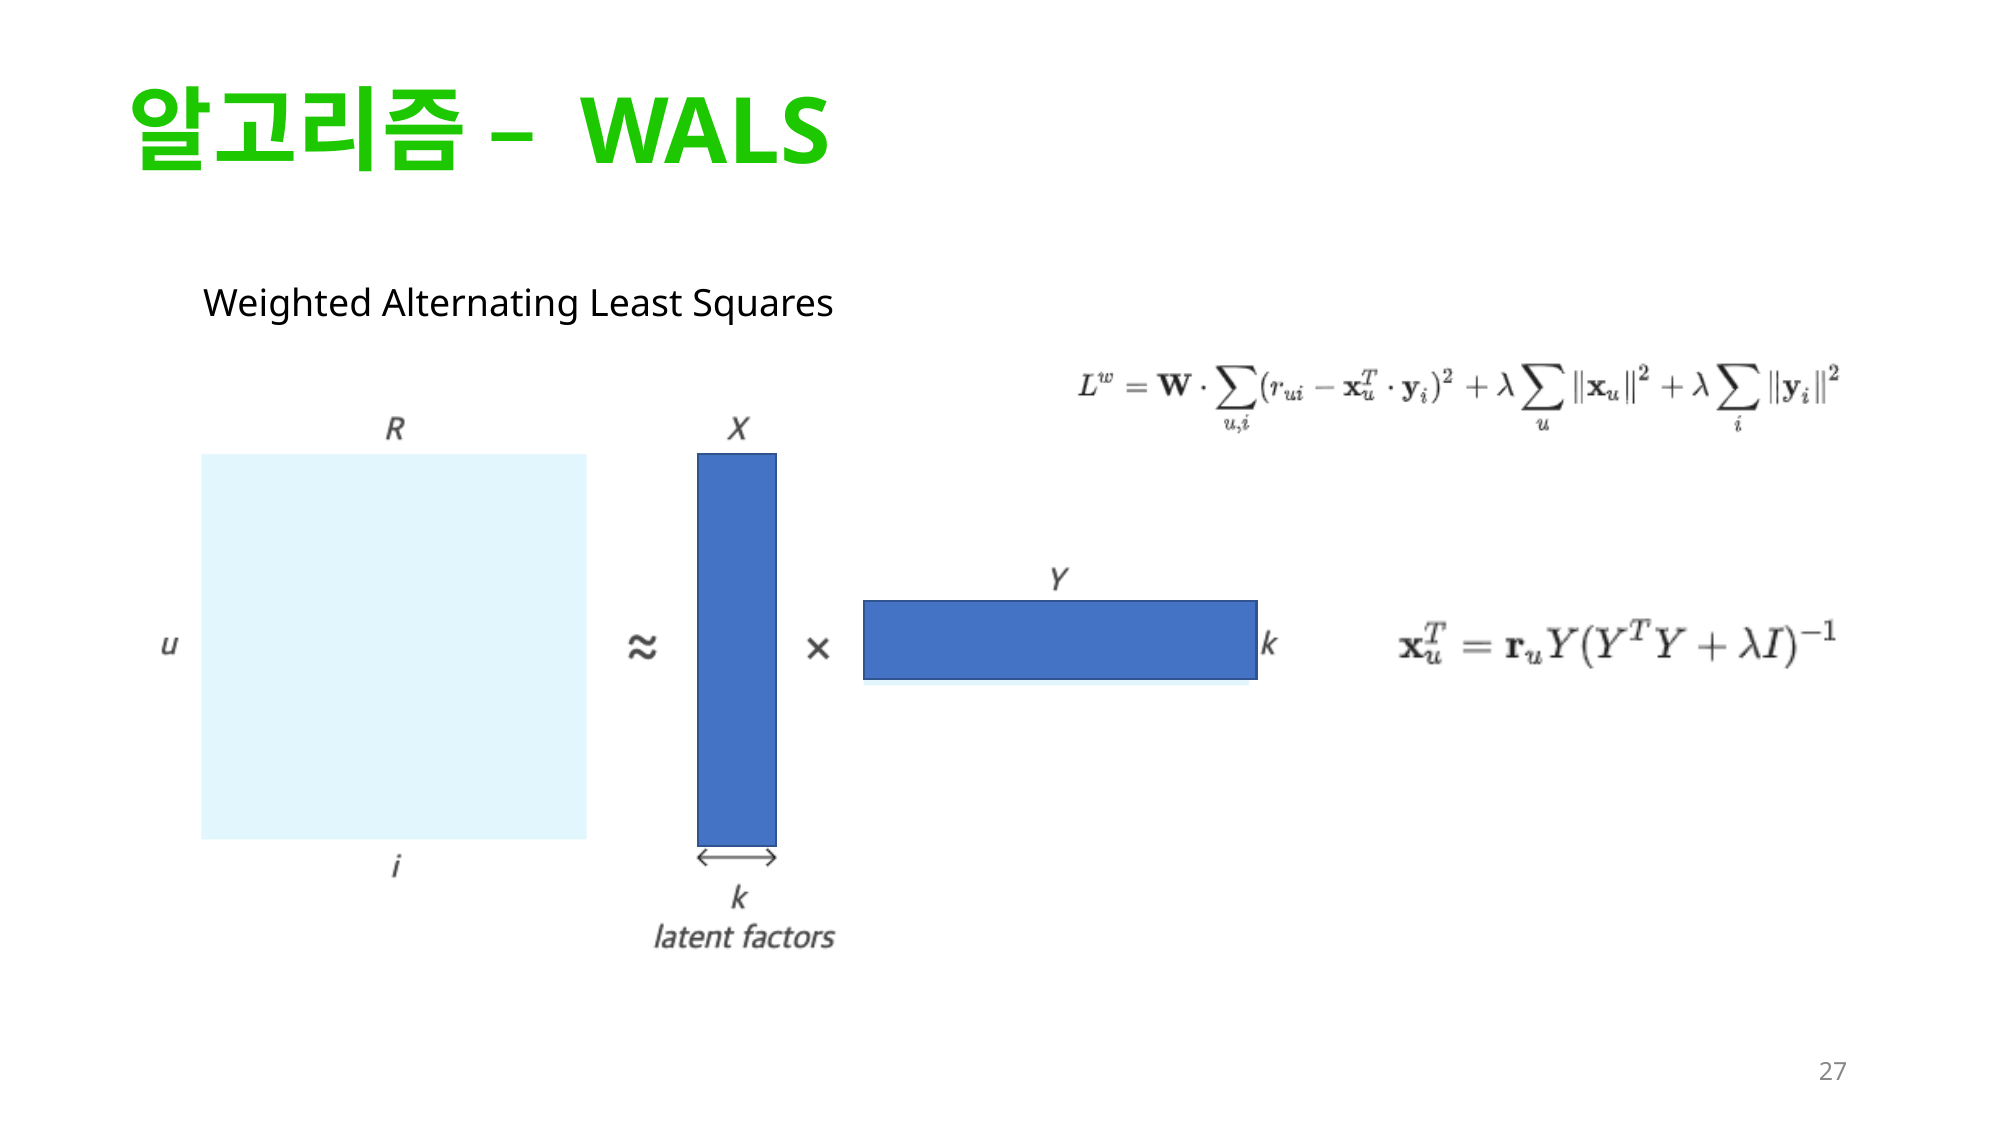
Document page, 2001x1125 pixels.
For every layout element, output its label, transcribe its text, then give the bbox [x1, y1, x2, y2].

slide_number ‹#› [1412, 1042, 1863, 1103]
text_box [1024, 319, 1856, 455]
picture [113, 355, 1886, 979]
title 알고리즘 – WALS [113, 25, 1839, 243]
text_box Weighted Alternating Least Squares [188, 271, 946, 332]
